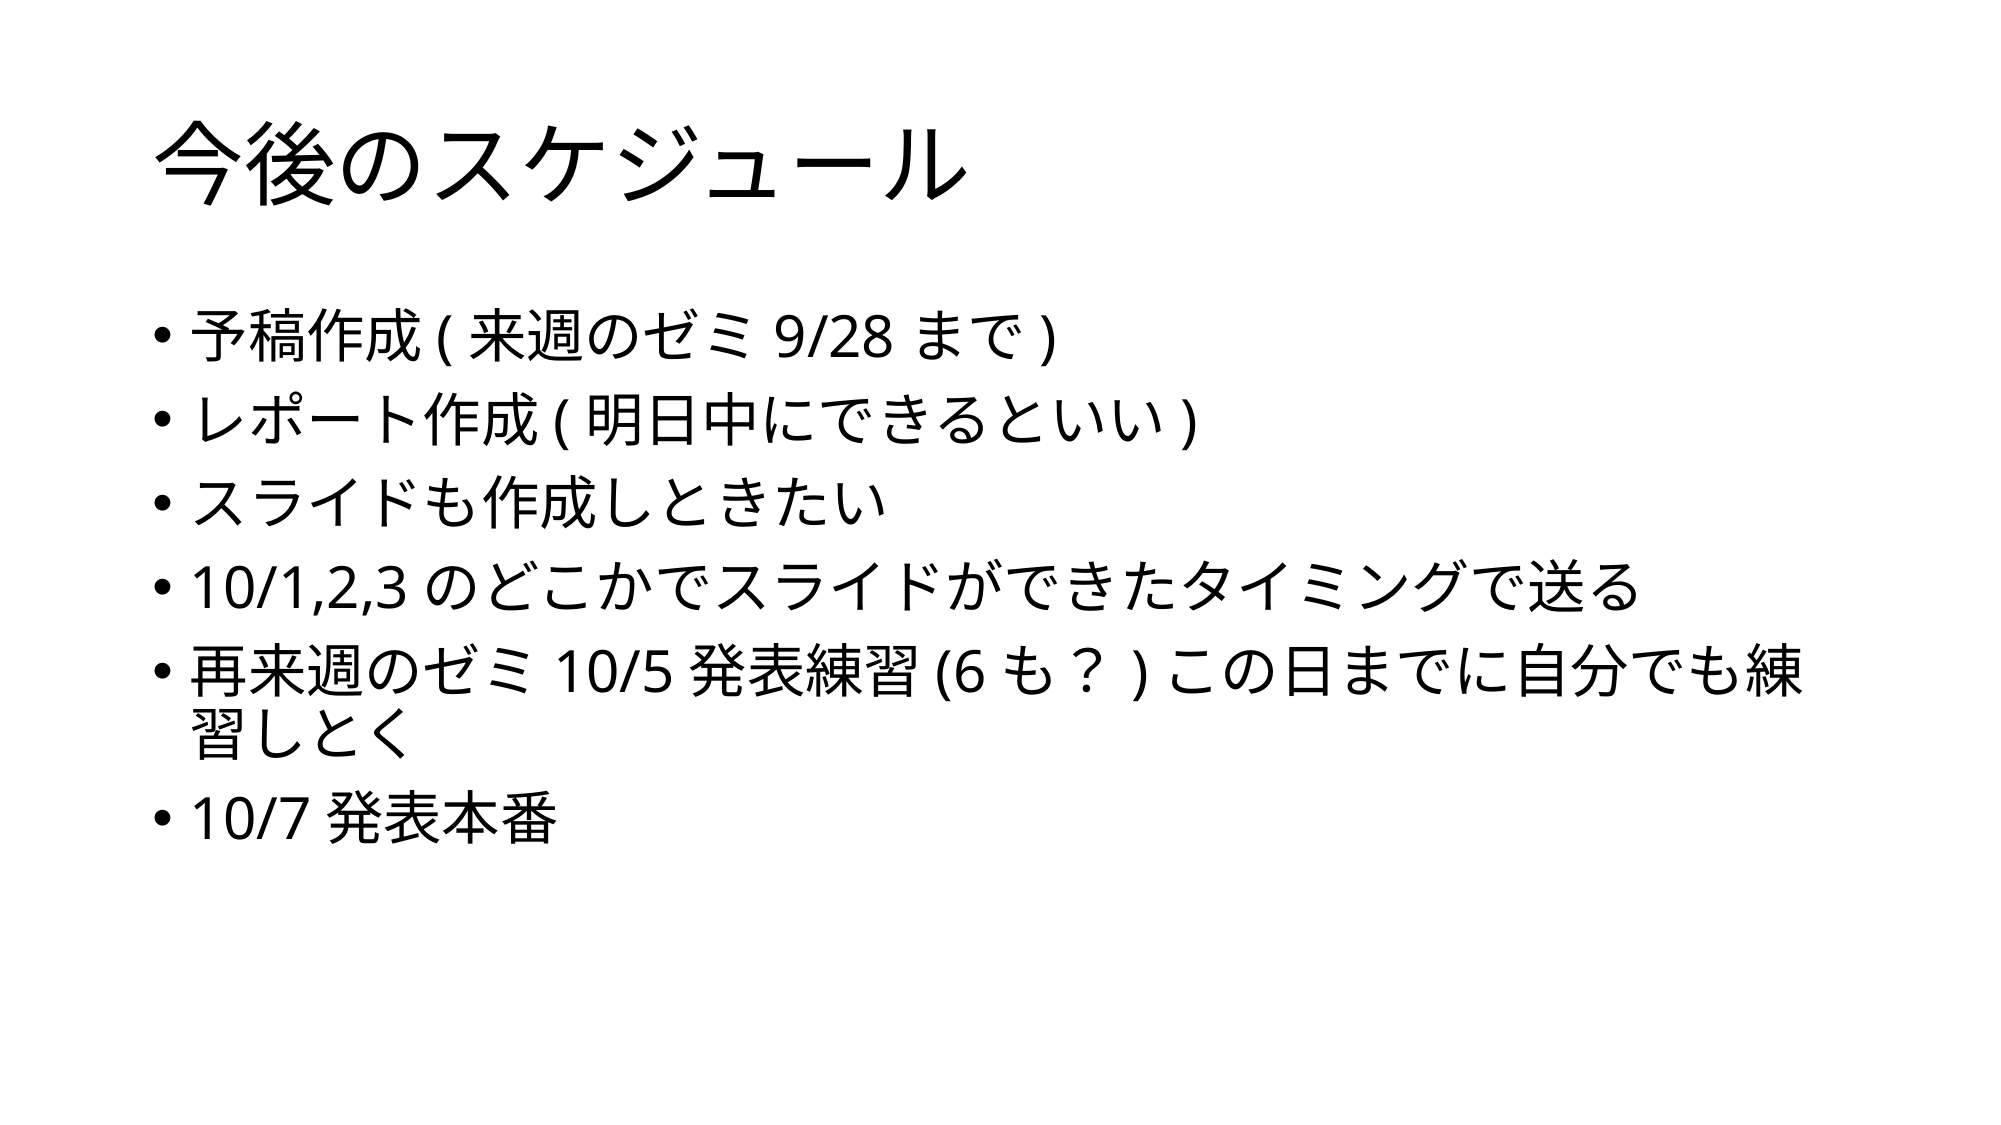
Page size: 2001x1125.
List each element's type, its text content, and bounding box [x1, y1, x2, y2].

list 予稿作成(来週のゼミ9/28まで) レポート作成(明日中にできるといい) スライドも作成しときたい 10/1,2,3のどこかでスライドができたタイミングで送る 再来週のゼミ10/5発表練習(6も？)この日までに自分でも練習しとく 10/7発表本番 [137, 299, 1863, 1014]
title 今後のスケジュール [137, 59, 1863, 278]
